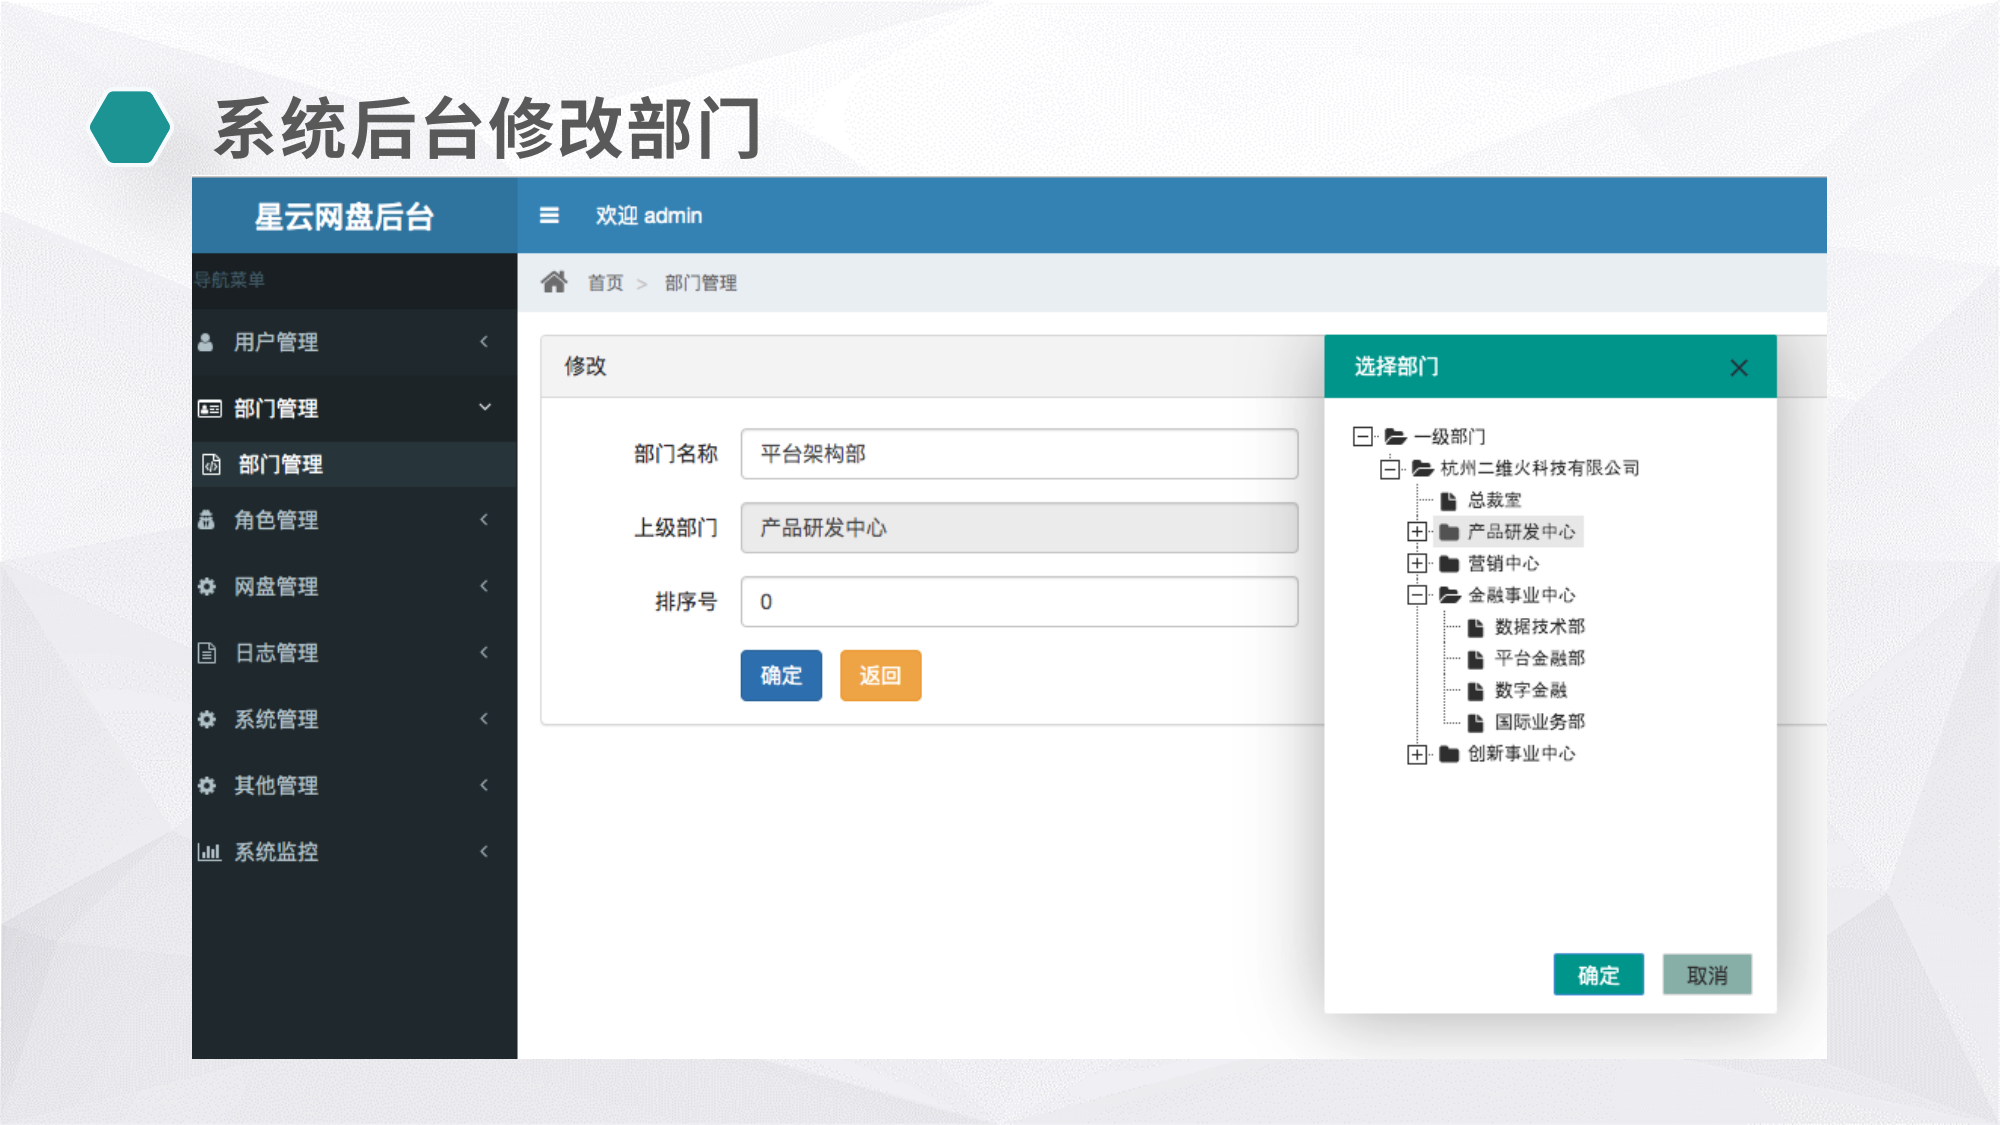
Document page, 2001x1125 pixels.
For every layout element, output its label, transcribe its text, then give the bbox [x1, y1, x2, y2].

text_box 系统后台修改部门 [196, 79, 778, 174]
text_box [86, 88, 174, 167]
picture [0, 0, 2000, 1125]
